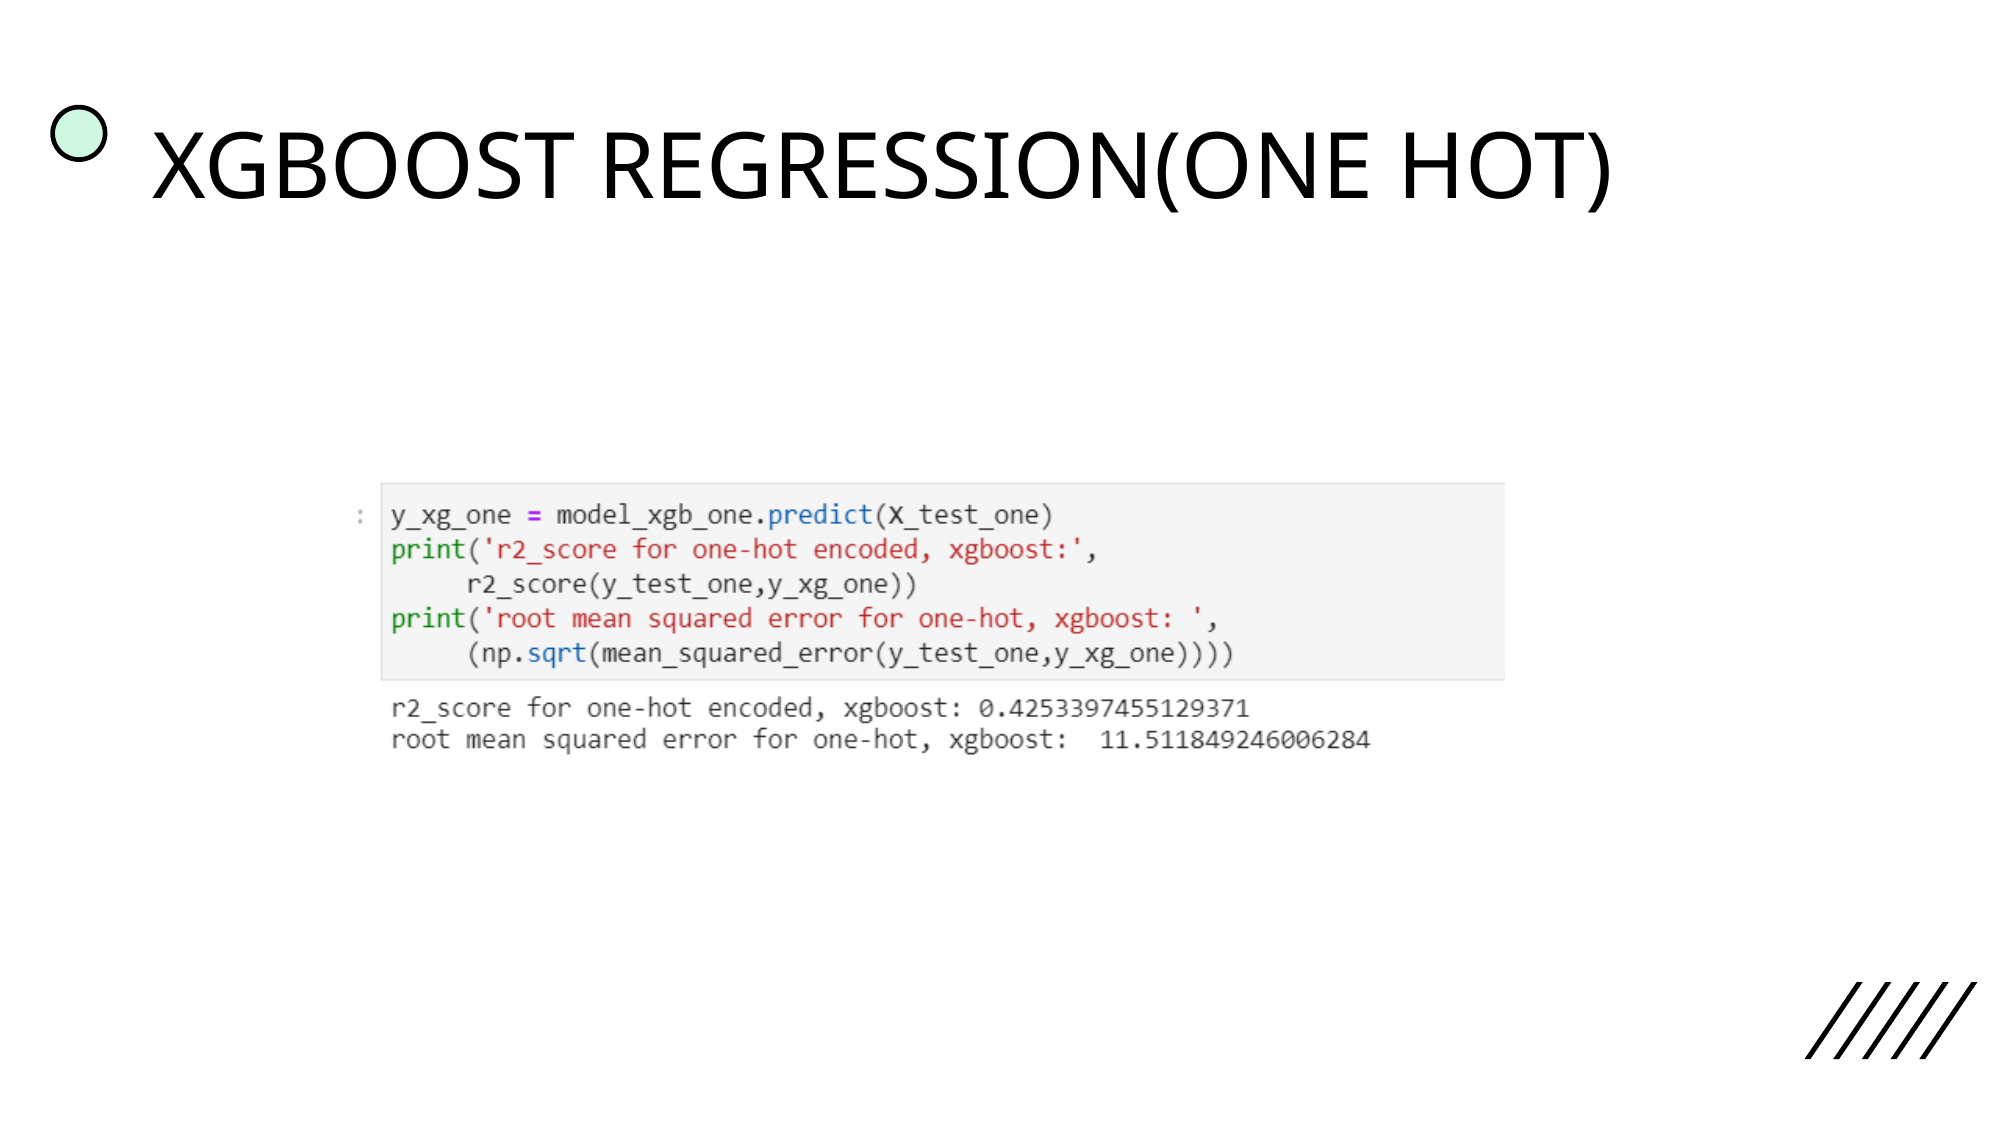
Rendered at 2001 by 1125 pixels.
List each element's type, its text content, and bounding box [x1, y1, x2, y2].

title XGBOOST REGRESSION(ONE HOT) [137, 59, 1863, 278]
picture [356, 447, 1505, 761]
